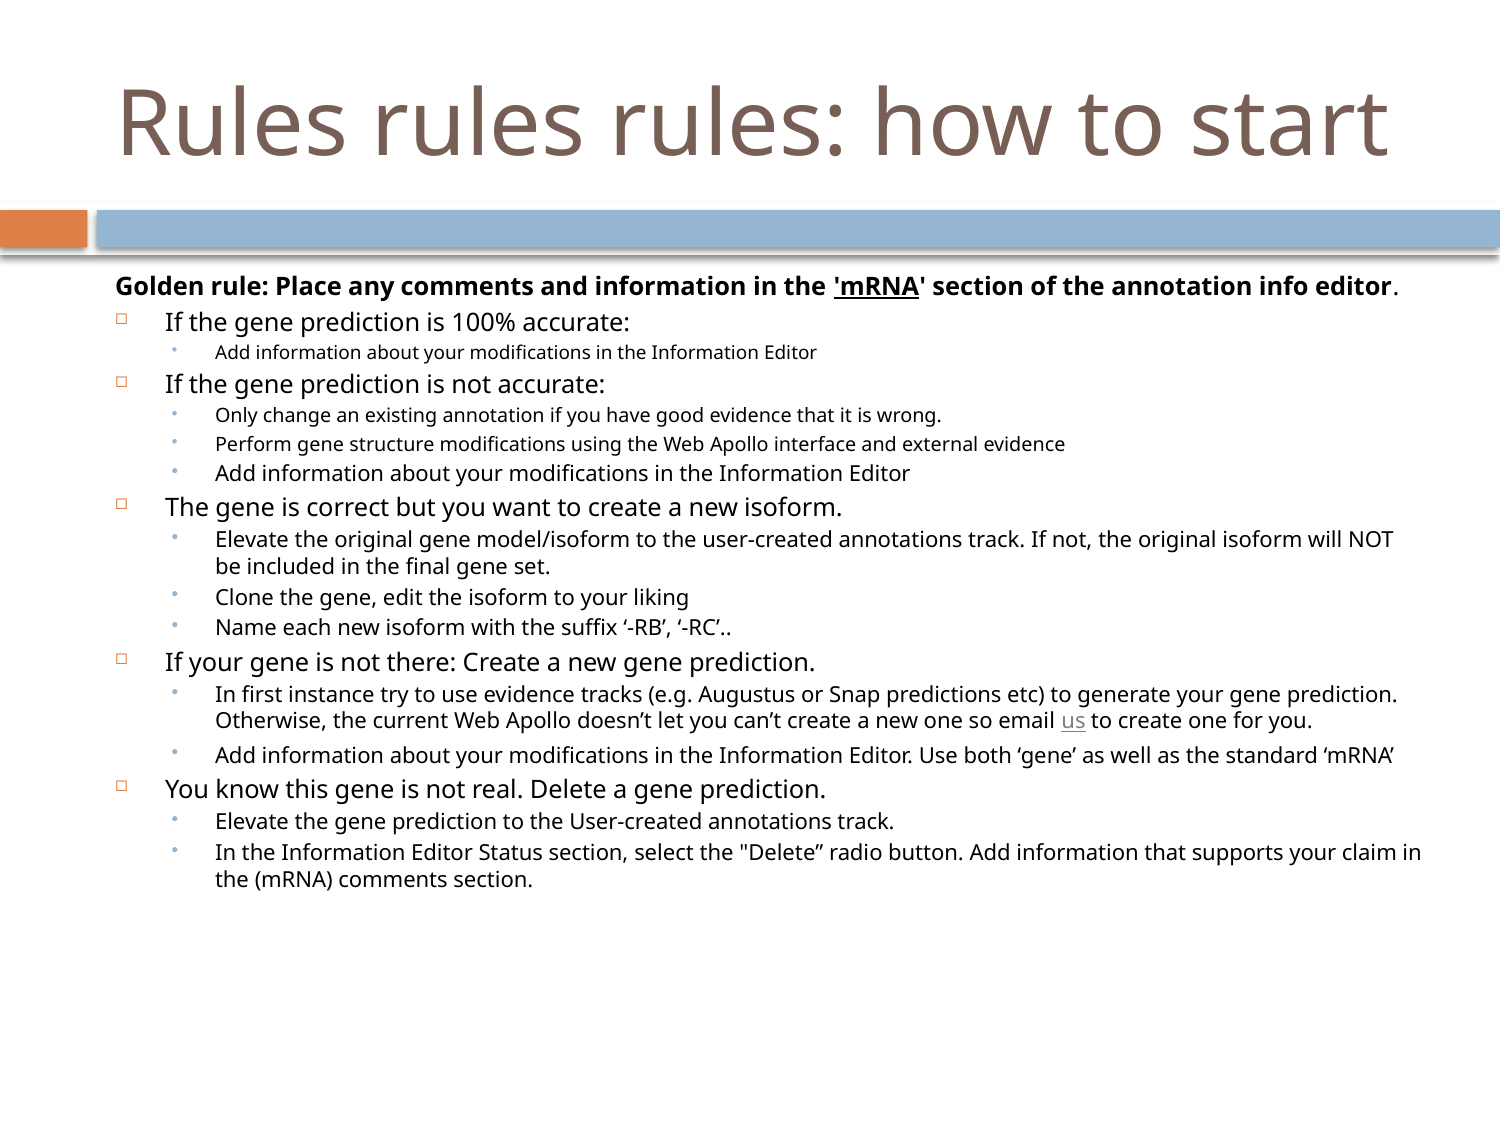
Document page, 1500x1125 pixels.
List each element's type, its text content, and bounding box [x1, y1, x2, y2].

title Rules rules rules: how to start [100, 37, 1438, 200]
list Golden rule: Place any comments and information in the 'mRNA' section of the annotation info editor. If the gene prediction is 100% accurate: Add information about your modifications in the Information Editor If the gene prediction is not accurate: Only change an existing annotation if you have good evidence that it is wrong. Perform gene structure modifications using the Web Apollo interface and external evidence Add information about your modifications in the Information Editor The gene is correct but you want to create a new isoform. Elevate the original gene model/isoform to the user-created annotations track. If not, the original isoform will NOT be included in the final gene set. Clone the gene, edit the isoform to your liking Name each new isoform with the suffix ‘-RB’, ‘-RC’.. If your gene is not there: Create a new gene prediction. In first instance try to use evidence tracks (e.g. Augustus or Snap predictions etc) to generate your gene prediction. Otherwise, the current Web Apollo doesn’t let you can’t create a new one so email us to create one for you. Add information about your modifications in the Information Editor. Use both ‘gene’ as well as the standard ‘mRNA’ You know this gene is not real. Delete a gene prediction. Elevate the gene prediction to the User-created annotations track. In the Information Editor Status section, select the "Delete” radio button. Add information that supports your claim in the (mRNA) comments section. [100, 262, 1438, 1000]
